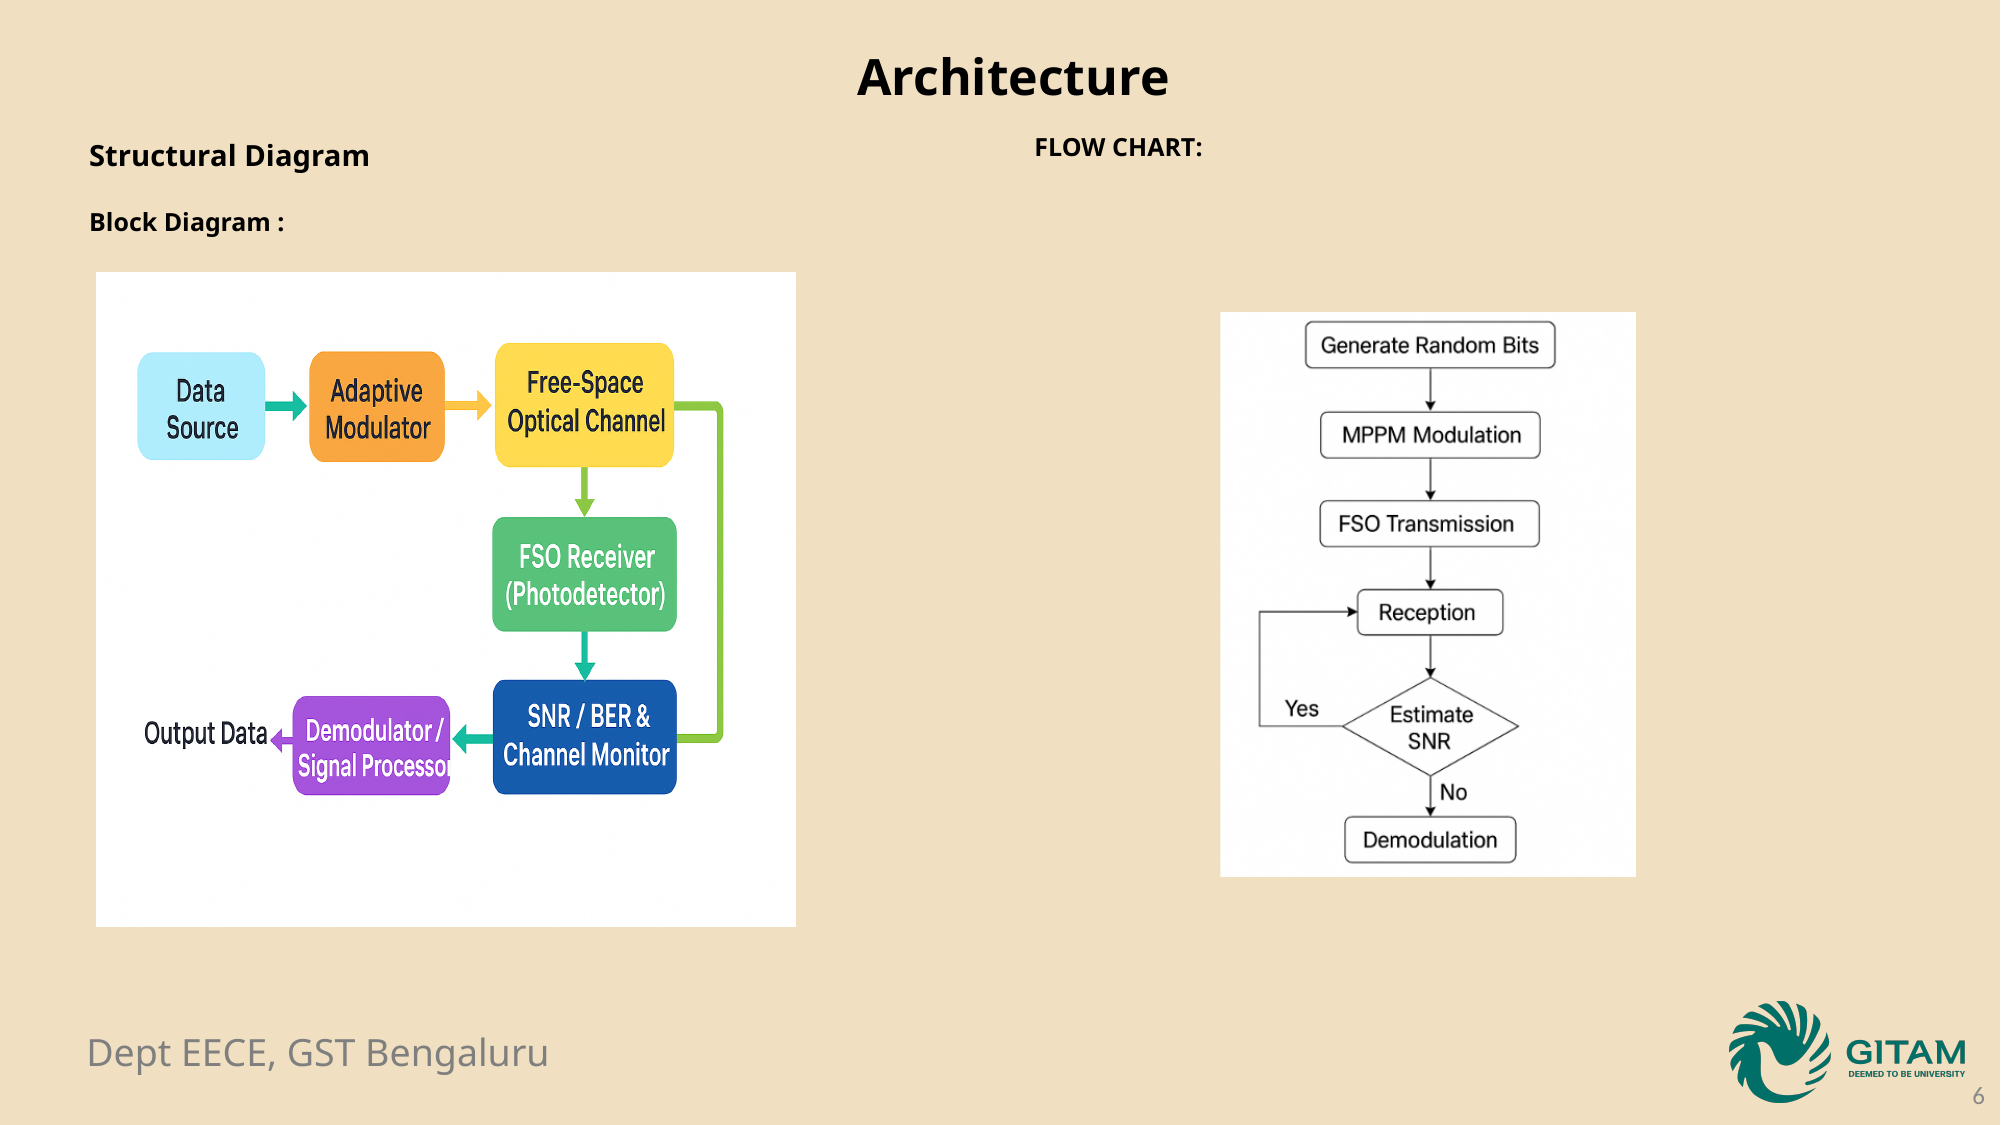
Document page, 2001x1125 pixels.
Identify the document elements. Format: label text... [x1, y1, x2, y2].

text_box [1019, 124, 1827, 977]
slide_number 6 [1550, 1065, 2000, 1125]
text_box FLOW CHART: [1019, 124, 1965, 1066]
text_box Structural Diagram Block Diagram : [74, 129, 1020, 1071]
picture [96, 272, 796, 928]
text_box Architecture [163, 38, 1889, 119]
picture [1219, 312, 1637, 877]
